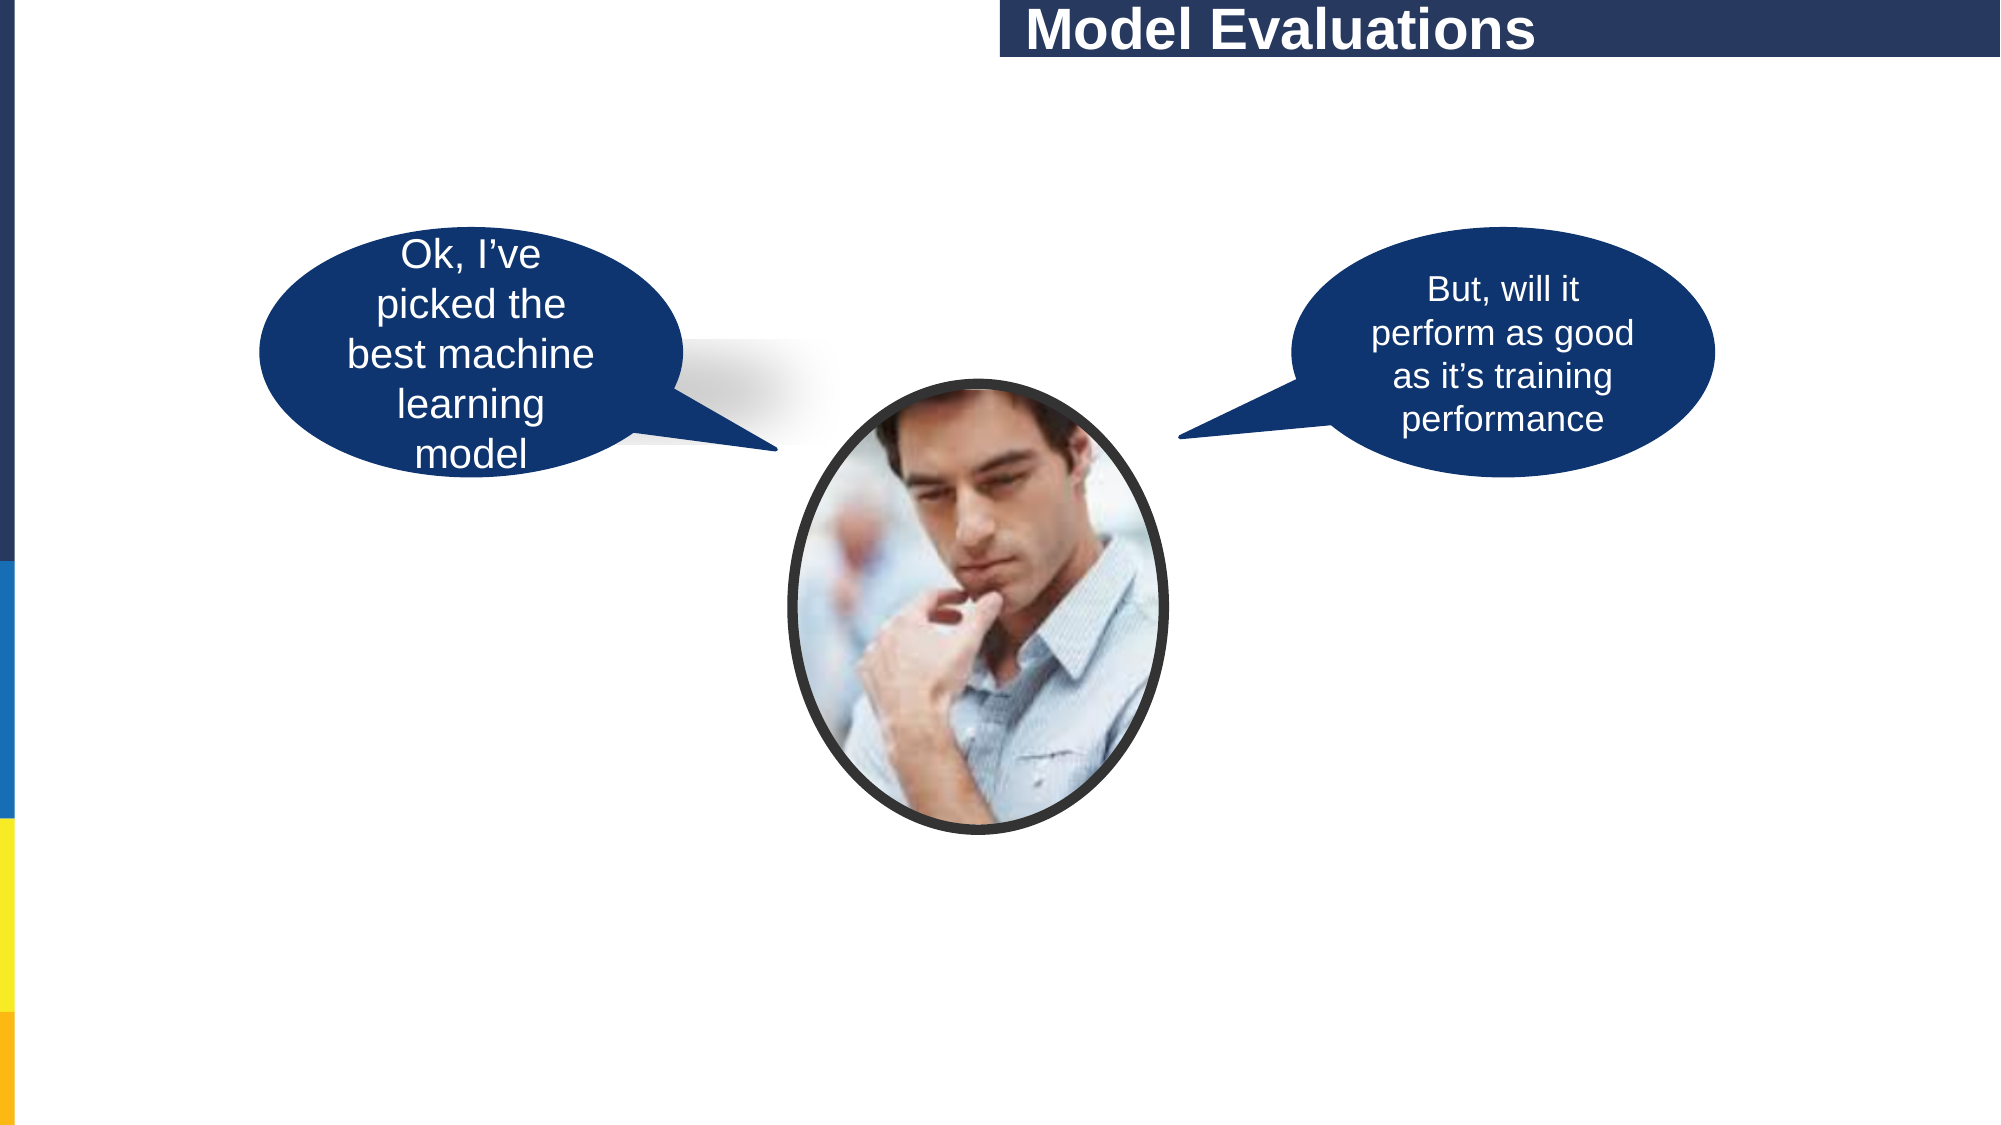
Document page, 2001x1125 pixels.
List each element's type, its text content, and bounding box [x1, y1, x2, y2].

picture [792, 383, 1165, 830]
title Model Evaluations [1025, 0, 2000, 70]
text_box Ok, I’ve picked the best machine learning model [259, 226, 778, 478]
text_box But, will it perform as good as it’s training performance [1178, 226, 1716, 478]
